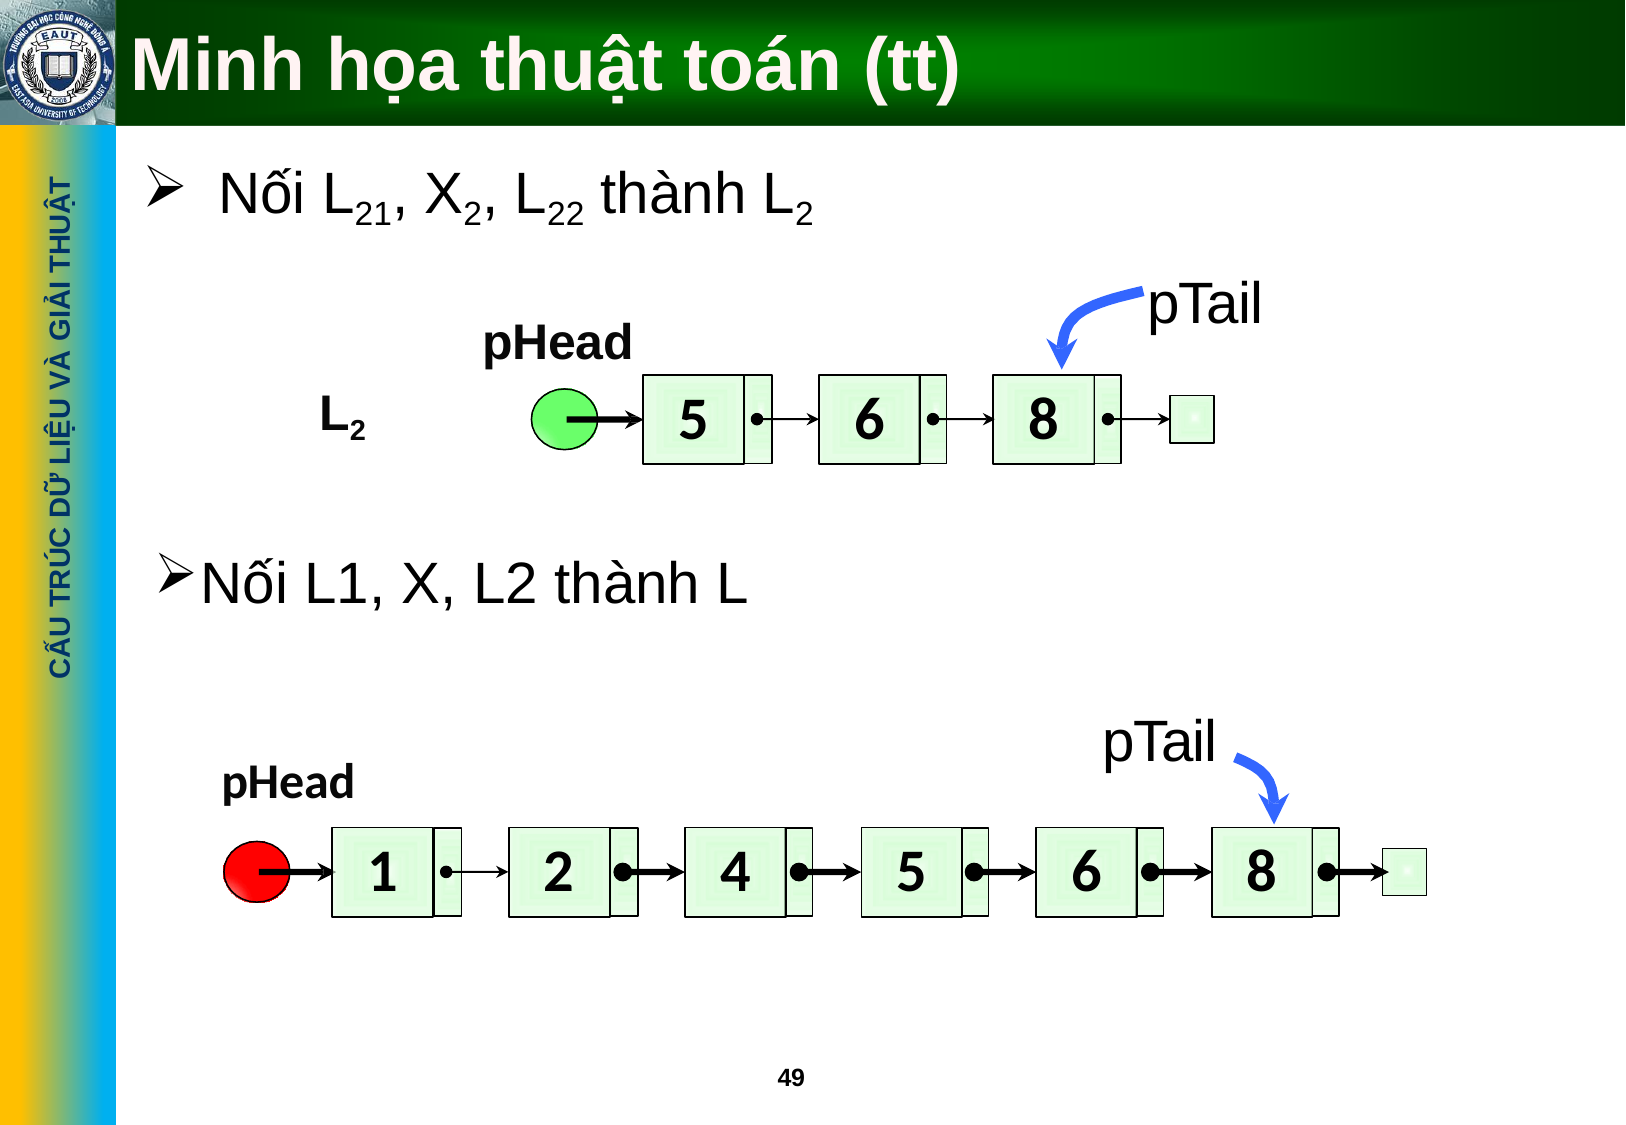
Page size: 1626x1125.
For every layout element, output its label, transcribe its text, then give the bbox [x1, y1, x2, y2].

text_box pHead [479, 307, 637, 370]
text_box CẤU TRÚC DỮ LIỆU VÀ GIẢI THUẬT [41, 174, 79, 682]
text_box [641, 374, 774, 466]
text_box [817, 374, 924, 386]
text_box Nối L1, X, L2 thành L [152, 542, 751, 615]
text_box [1393, 826, 1428, 918]
text_box pTail [1145, 263, 1270, 336]
text_box [1046, 285, 1145, 370]
picture [0, 126, 96, 1125]
text_box pTail [1100, 701, 1225, 750]
title Minh họa thuật toán (tt) [128, 137, 967, 204]
text_box Nối L21, X2, L22 thành L2 [138, 153, 836, 233]
text_box L2 [313, 378, 375, 447]
slide_number 49 [771, 1062, 814, 1125]
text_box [926, 374, 1123, 386]
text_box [1123, 374, 1215, 466]
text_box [0, 0, 1625, 126]
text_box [530, 387, 636, 451]
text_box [926, 459, 1123, 466]
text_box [778, 387, 1171, 451]
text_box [331, 752, 1390, 919]
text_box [817, 459, 921, 466]
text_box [222, 826, 326, 918]
text_box pHead [219, 746, 359, 809]
